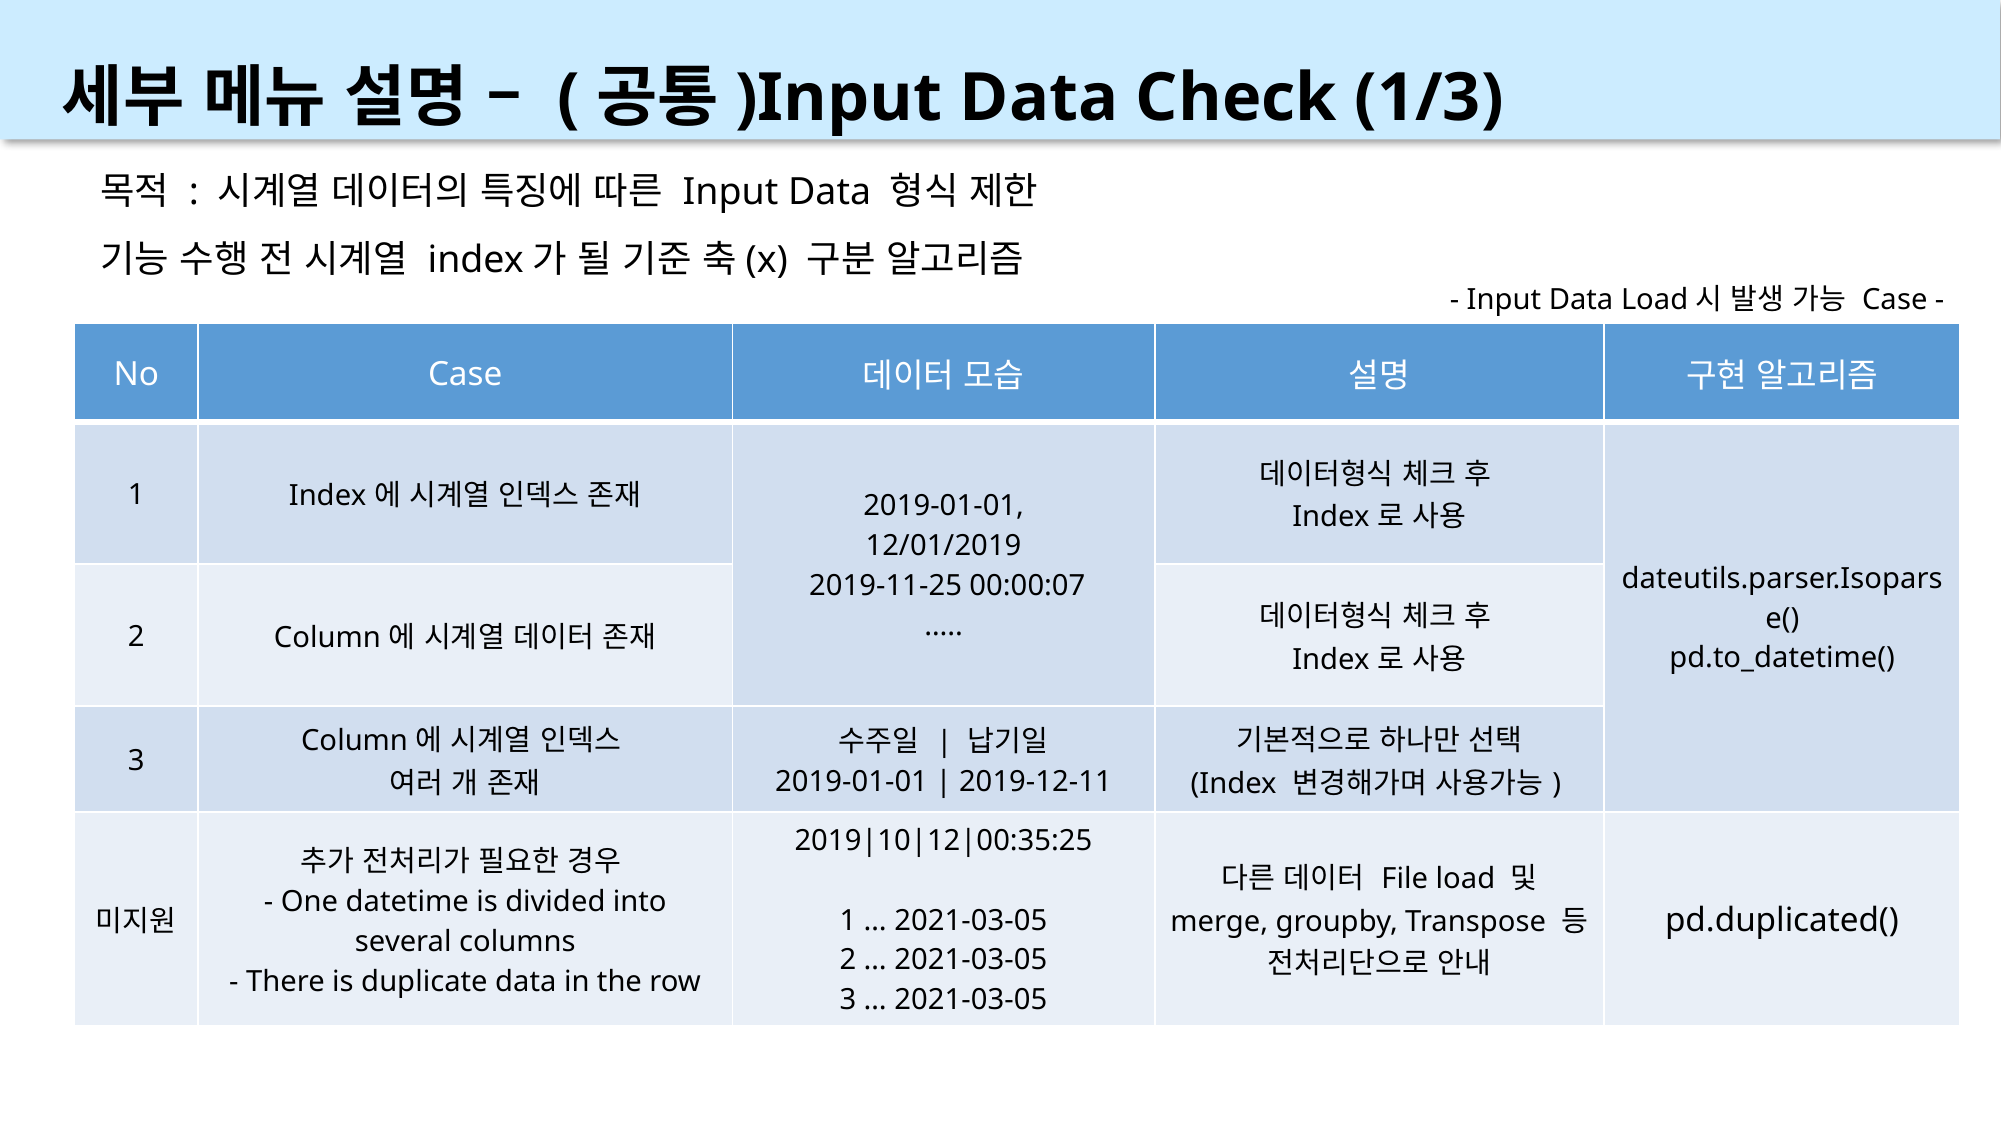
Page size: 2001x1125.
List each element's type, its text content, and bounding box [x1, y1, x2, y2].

table_header Case [199, 355, 732, 419]
table_cell 3 [75, 707, 197, 811]
table_cell Column에 시계열 인덱스 여러 개 존재 [199, 707, 732, 811]
table_header 구현 알고리즘 [1605, 324, 1959, 419]
table_cell Index에 시계열 인덱스 존재 [199, 425, 732, 563]
table_cell 추가 전처리가 필요한 경우 - One datetime is divided into several columns - There is duplicate data in the row [199, 813, 732, 1025]
table_cell 2 [75, 565, 197, 705]
table_header No [75, 324, 197, 419]
table_cell 기본적으로 하나만 선택 (Index 변경해가며 사용가능) [1156, 707, 1603, 811]
table_cell dateutils.parser.Isoparse() pd.to_datetime() [1605, 425, 1959, 811]
table_cell 데이터형식 체크 후 Index로 사용 [1156, 425, 1603, 563]
table_cell 미지원 [75, 813, 197, 1025]
table_header 데이터 모습 [733, 355, 1154, 419]
table_cell Column에 시계열 데이터 존재 [199, 565, 732, 705]
table_cell 1 [75, 425, 197, 563]
table_cell pd.duplicated() [1605, 813, 1959, 1025]
table_cell 수주일 | 납기일 2019-01-01 | 2019-12-11 [733, 707, 1154, 811]
text_box - Input Data Load시 발생 가능 Case - [1435, 272, 1984, 323]
table_cell 2019-01-01, 12/01/2019 2019-11-25 00:00:07 ….. [733, 425, 1154, 705]
text_box 목적 : 시계열 데이터의 특징에 따른 Input Data 형식 제한 기능 수행 전 시계열 index가 될 기준 축(x) 구분 알고리즘 [85, 137, 1915, 355]
table_cell 2019|10|12|00:35:25 1 … 2021-03-05 2 … 2021-03-05 3 … 2021-03-05 [733, 813, 1154, 1025]
text_box 세부 메뉴 설명 – (공통)Input Data Check (1/3) [46, 6, 1915, 150]
table_header 설명 [1156, 355, 1603, 419]
table_cell 다른 데이터 File load 및 merge, groupby, Transpose 등 전처리단으로 안내 [1156, 813, 1603, 1025]
table_cell 데이터형식 체크 후 Index로 사용 [1156, 565, 1603, 705]
